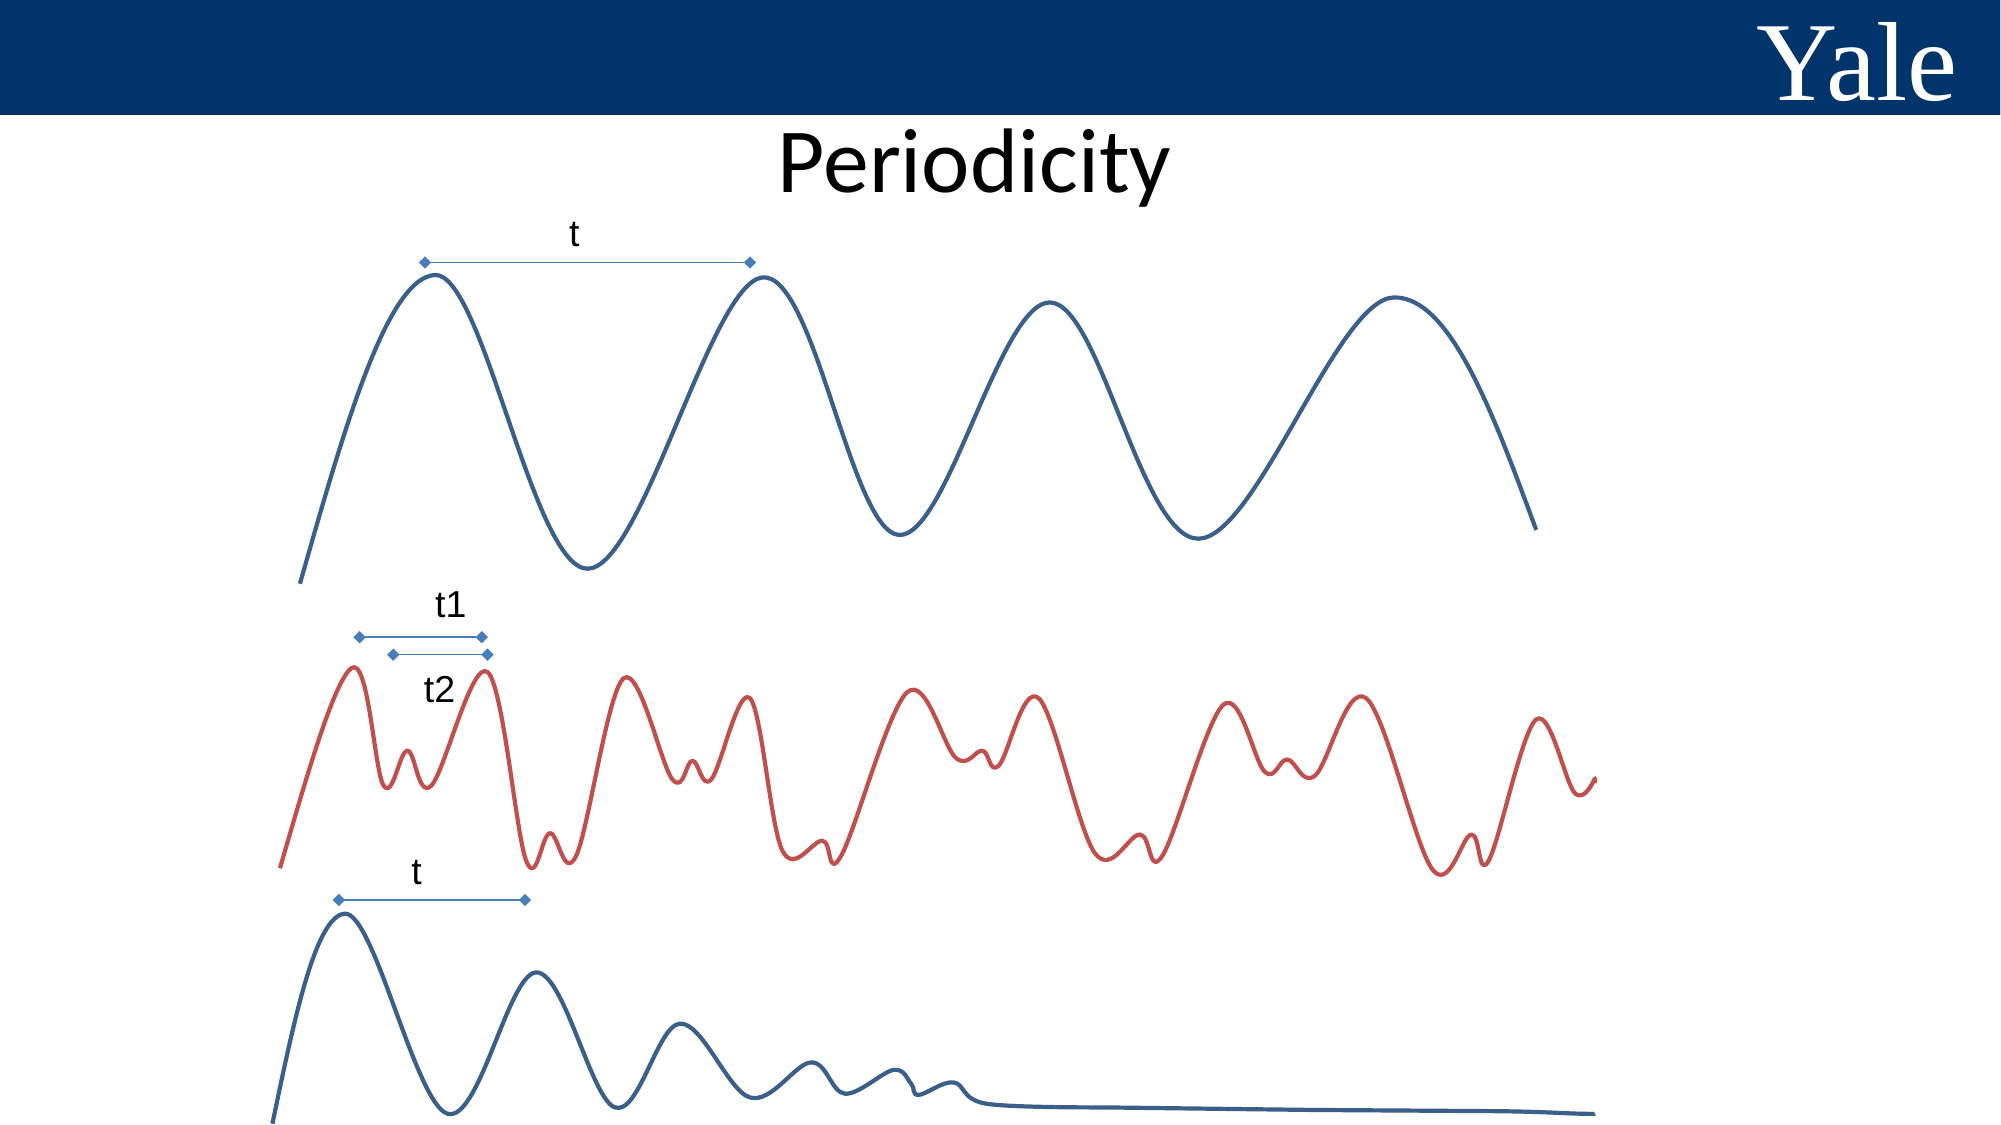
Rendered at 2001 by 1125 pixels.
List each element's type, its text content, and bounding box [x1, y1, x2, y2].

title Periodicity [299, 62, 1651, 251]
text_box t2 [409, 664, 471, 717]
text_box [297, 272, 1539, 585]
text_box t [554, 201, 595, 261]
text_box t [396, 839, 437, 899]
text_box [270, 911, 1596, 1125]
text_box [277, 665, 1598, 877]
text_box t1 [420, 572, 482, 633]
